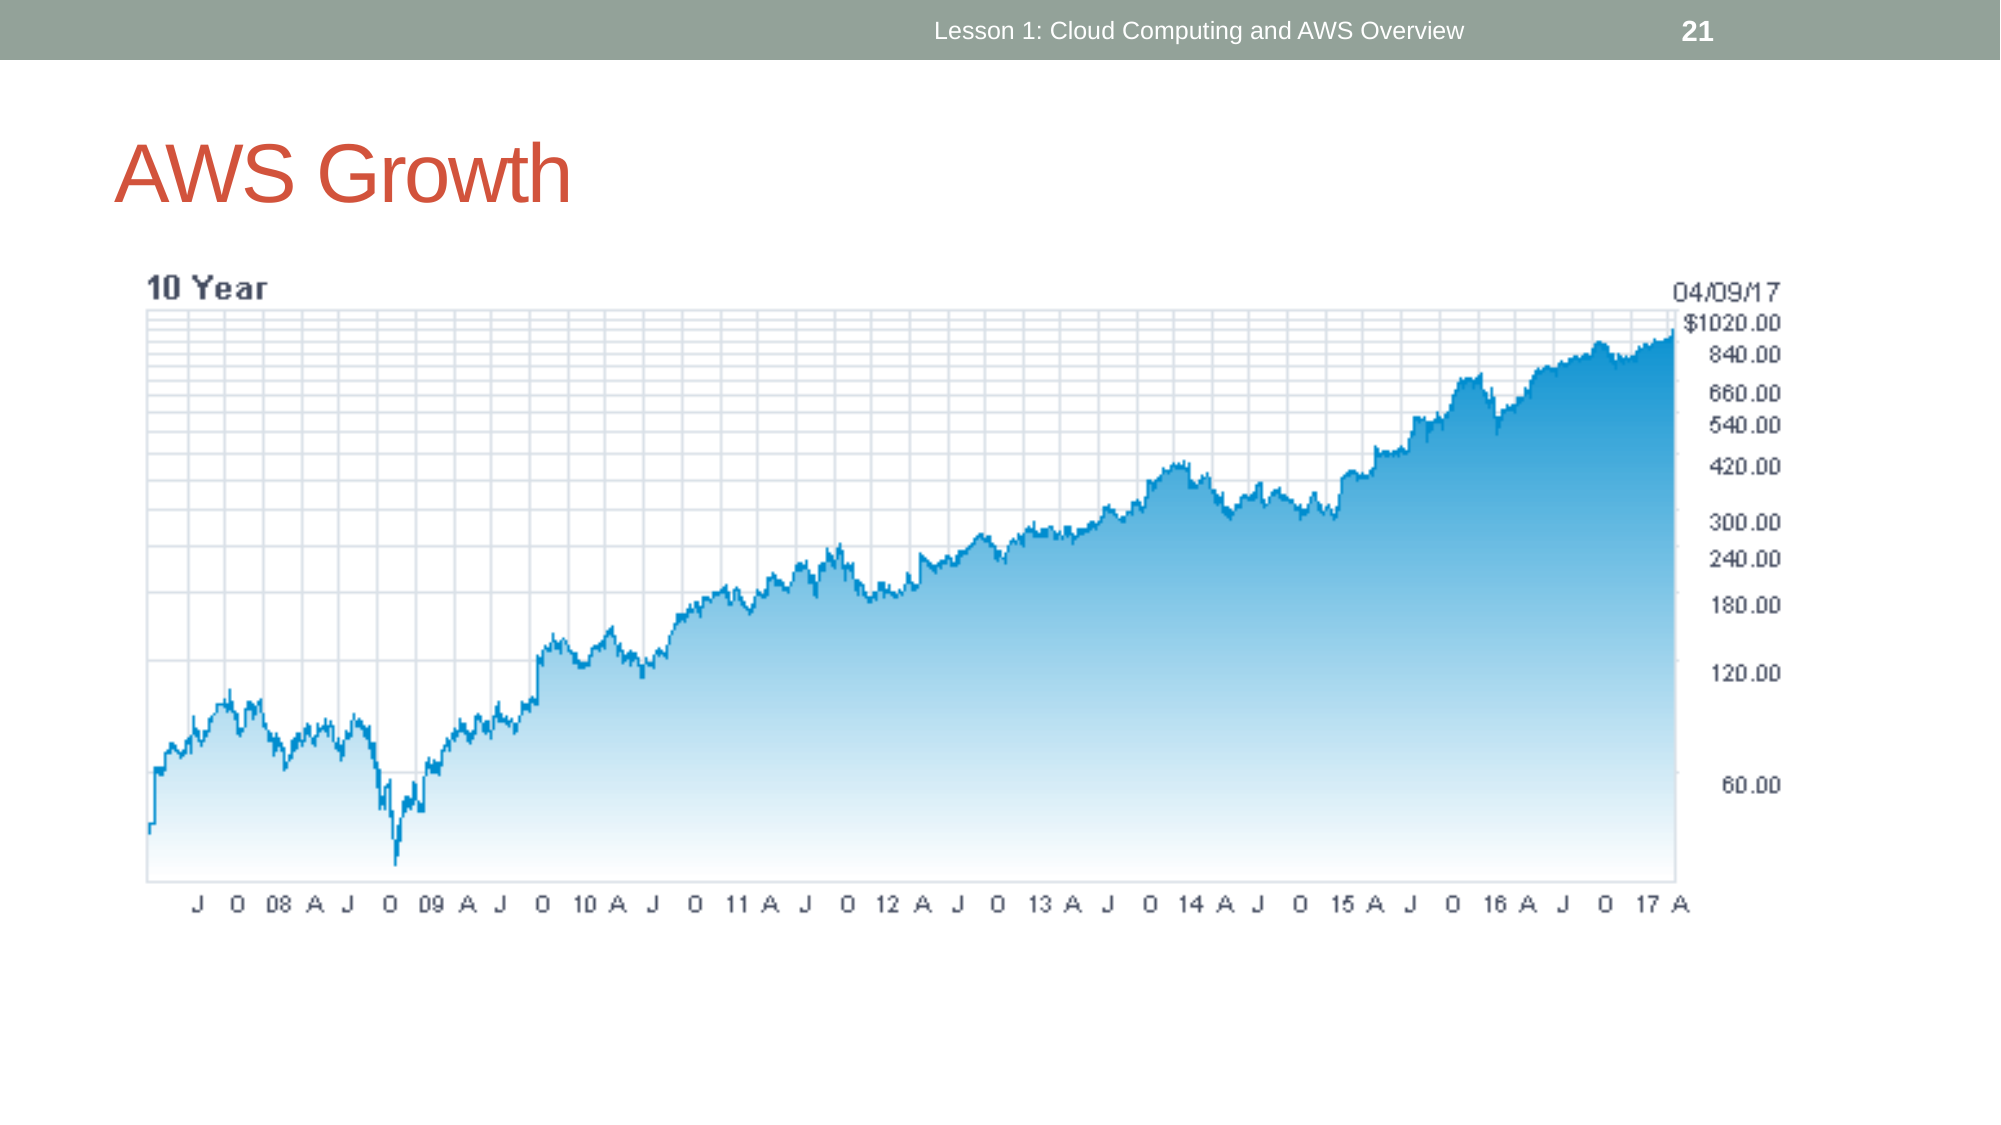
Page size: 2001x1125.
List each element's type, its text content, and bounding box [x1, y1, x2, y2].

footer Lesson 1: Cloud Computing and AWS Overview [750, 3, 1650, 57]
picture [144, 266, 1787, 920]
title AWS Growth [99, 87, 1900, 250]
slide_number 21 [1666, 3, 1900, 57]
